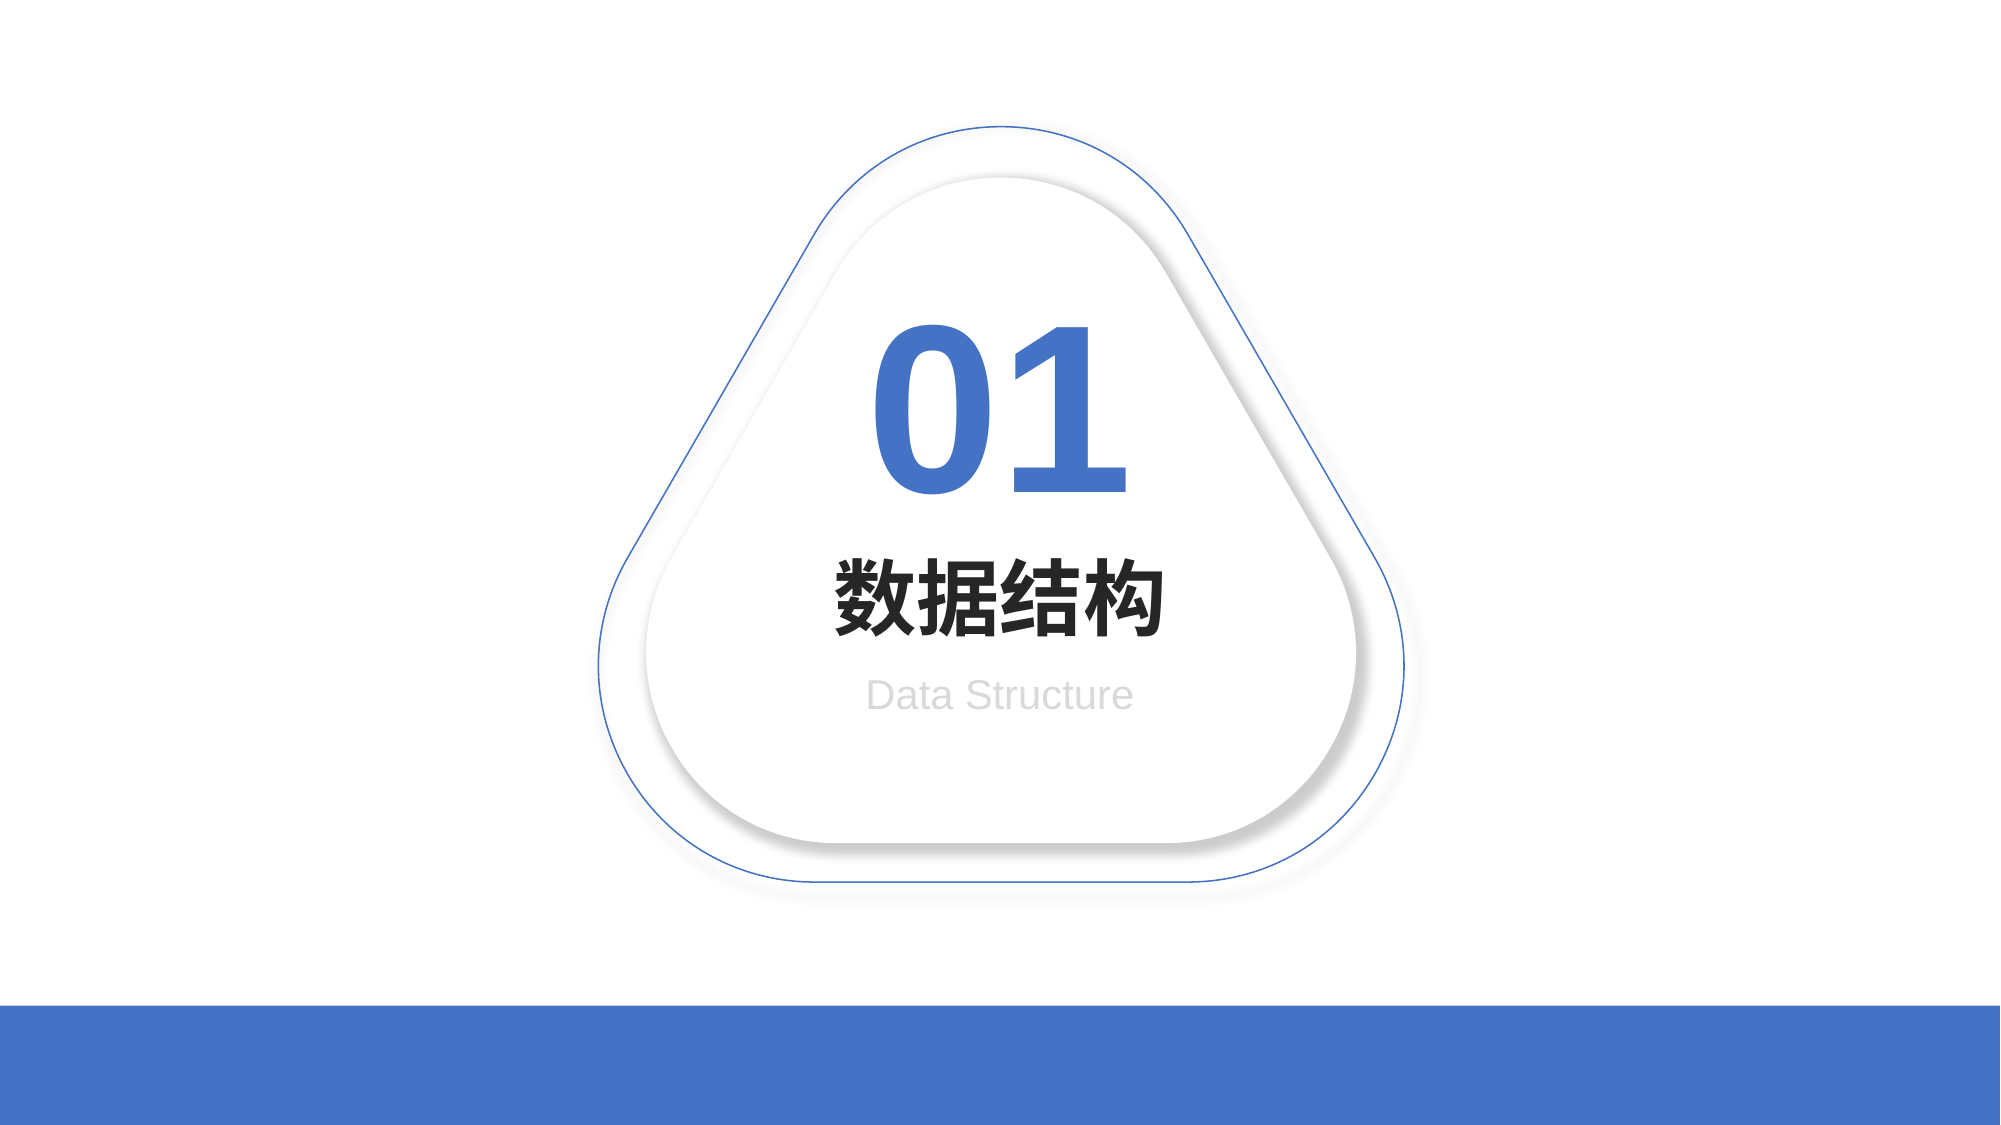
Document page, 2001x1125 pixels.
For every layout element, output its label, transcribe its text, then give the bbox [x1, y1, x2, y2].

list 数据结构 [745, 538, 1255, 655]
list 01 [833, 245, 1167, 538]
list Data Structure [745, 659, 1255, 776]
